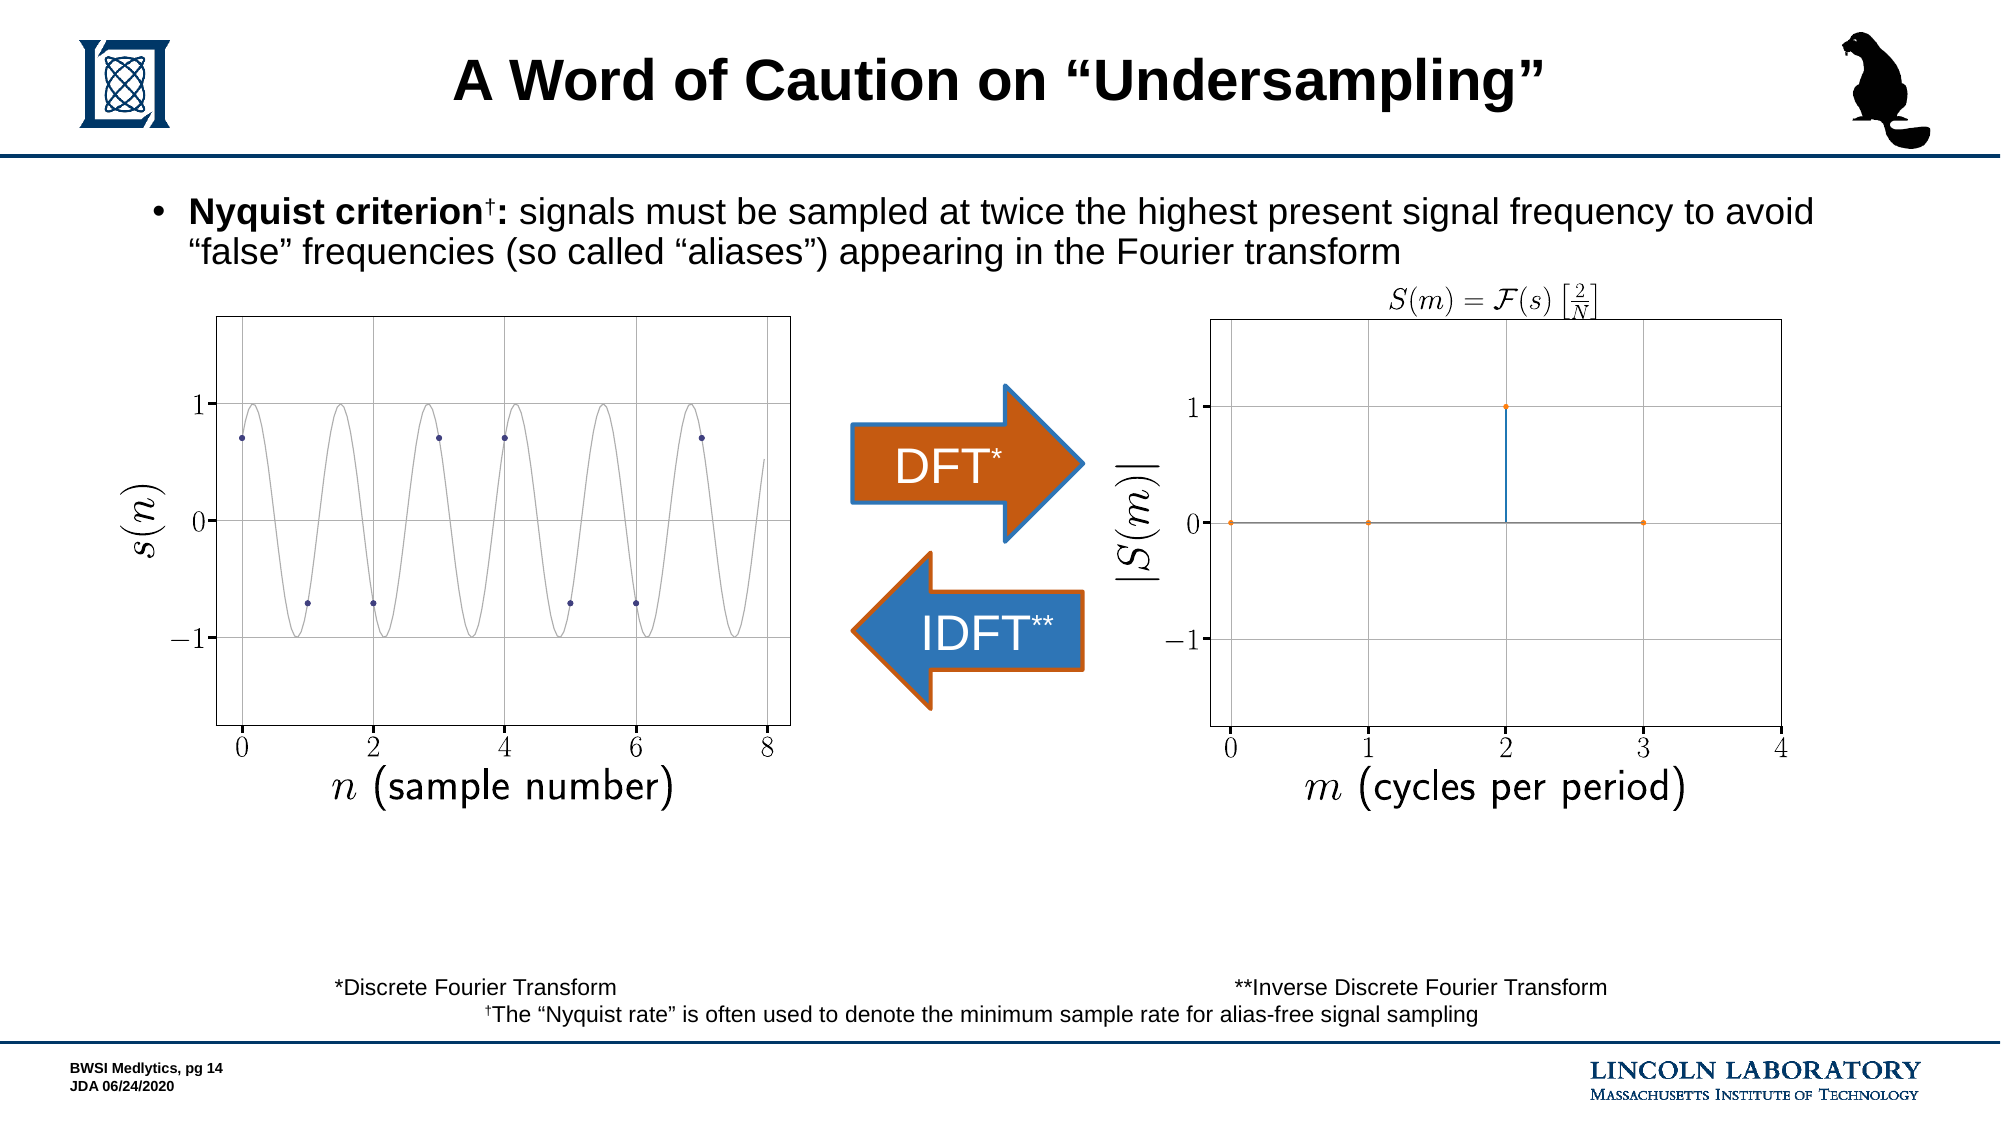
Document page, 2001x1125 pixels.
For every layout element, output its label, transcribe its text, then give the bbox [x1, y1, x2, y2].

text_box DFT* [850, 383, 1086, 544]
text_box Nyquist criterion†: signals must be sampled at twice the highest present signal frequency to avoid “false” frequencies (so called “aliases”) appearing in the Fourier transform [137, 185, 1863, 310]
picture [1830, 20, 1942, 156]
picture [1112, 277, 1795, 817]
picture [79, 40, 170, 128]
picture [1588, 1061, 1921, 1100]
title A Word of Caution on “Undersampling” [205, 16, 1795, 151]
picture [113, 273, 795, 817]
text_box *Discrete Fourier Transform **Inverse Discrete Fourier Transform †The “Nyquist rate” is often used to denote the minimum sample rate for alias-free signal sampling [319, 964, 1645, 1062]
text_box IDFT** [850, 550, 1085, 711]
